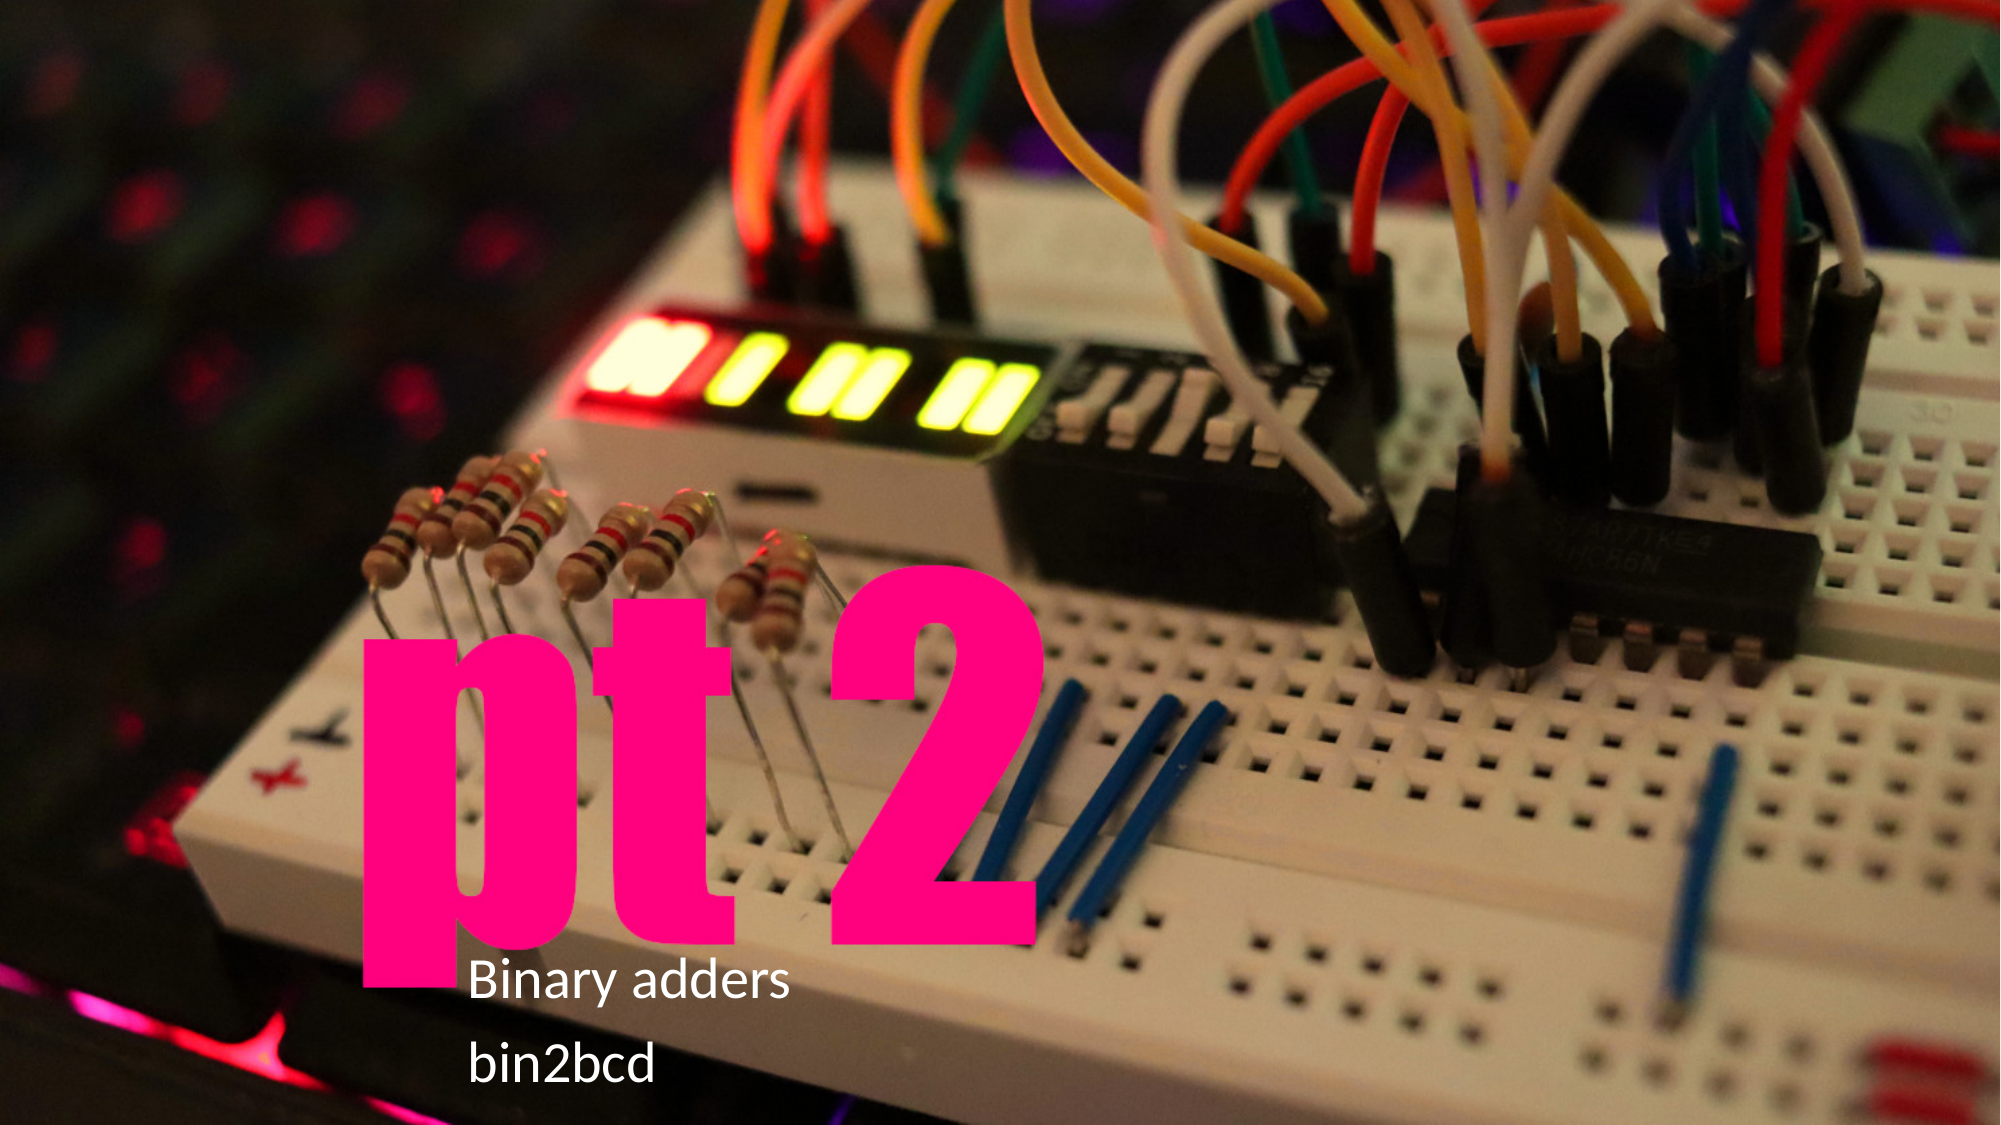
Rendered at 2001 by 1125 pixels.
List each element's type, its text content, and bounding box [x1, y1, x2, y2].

picture [0, 0, 2001, 1125]
subtitle Binary adders bin2bcd [453, 940, 1257, 1125]
